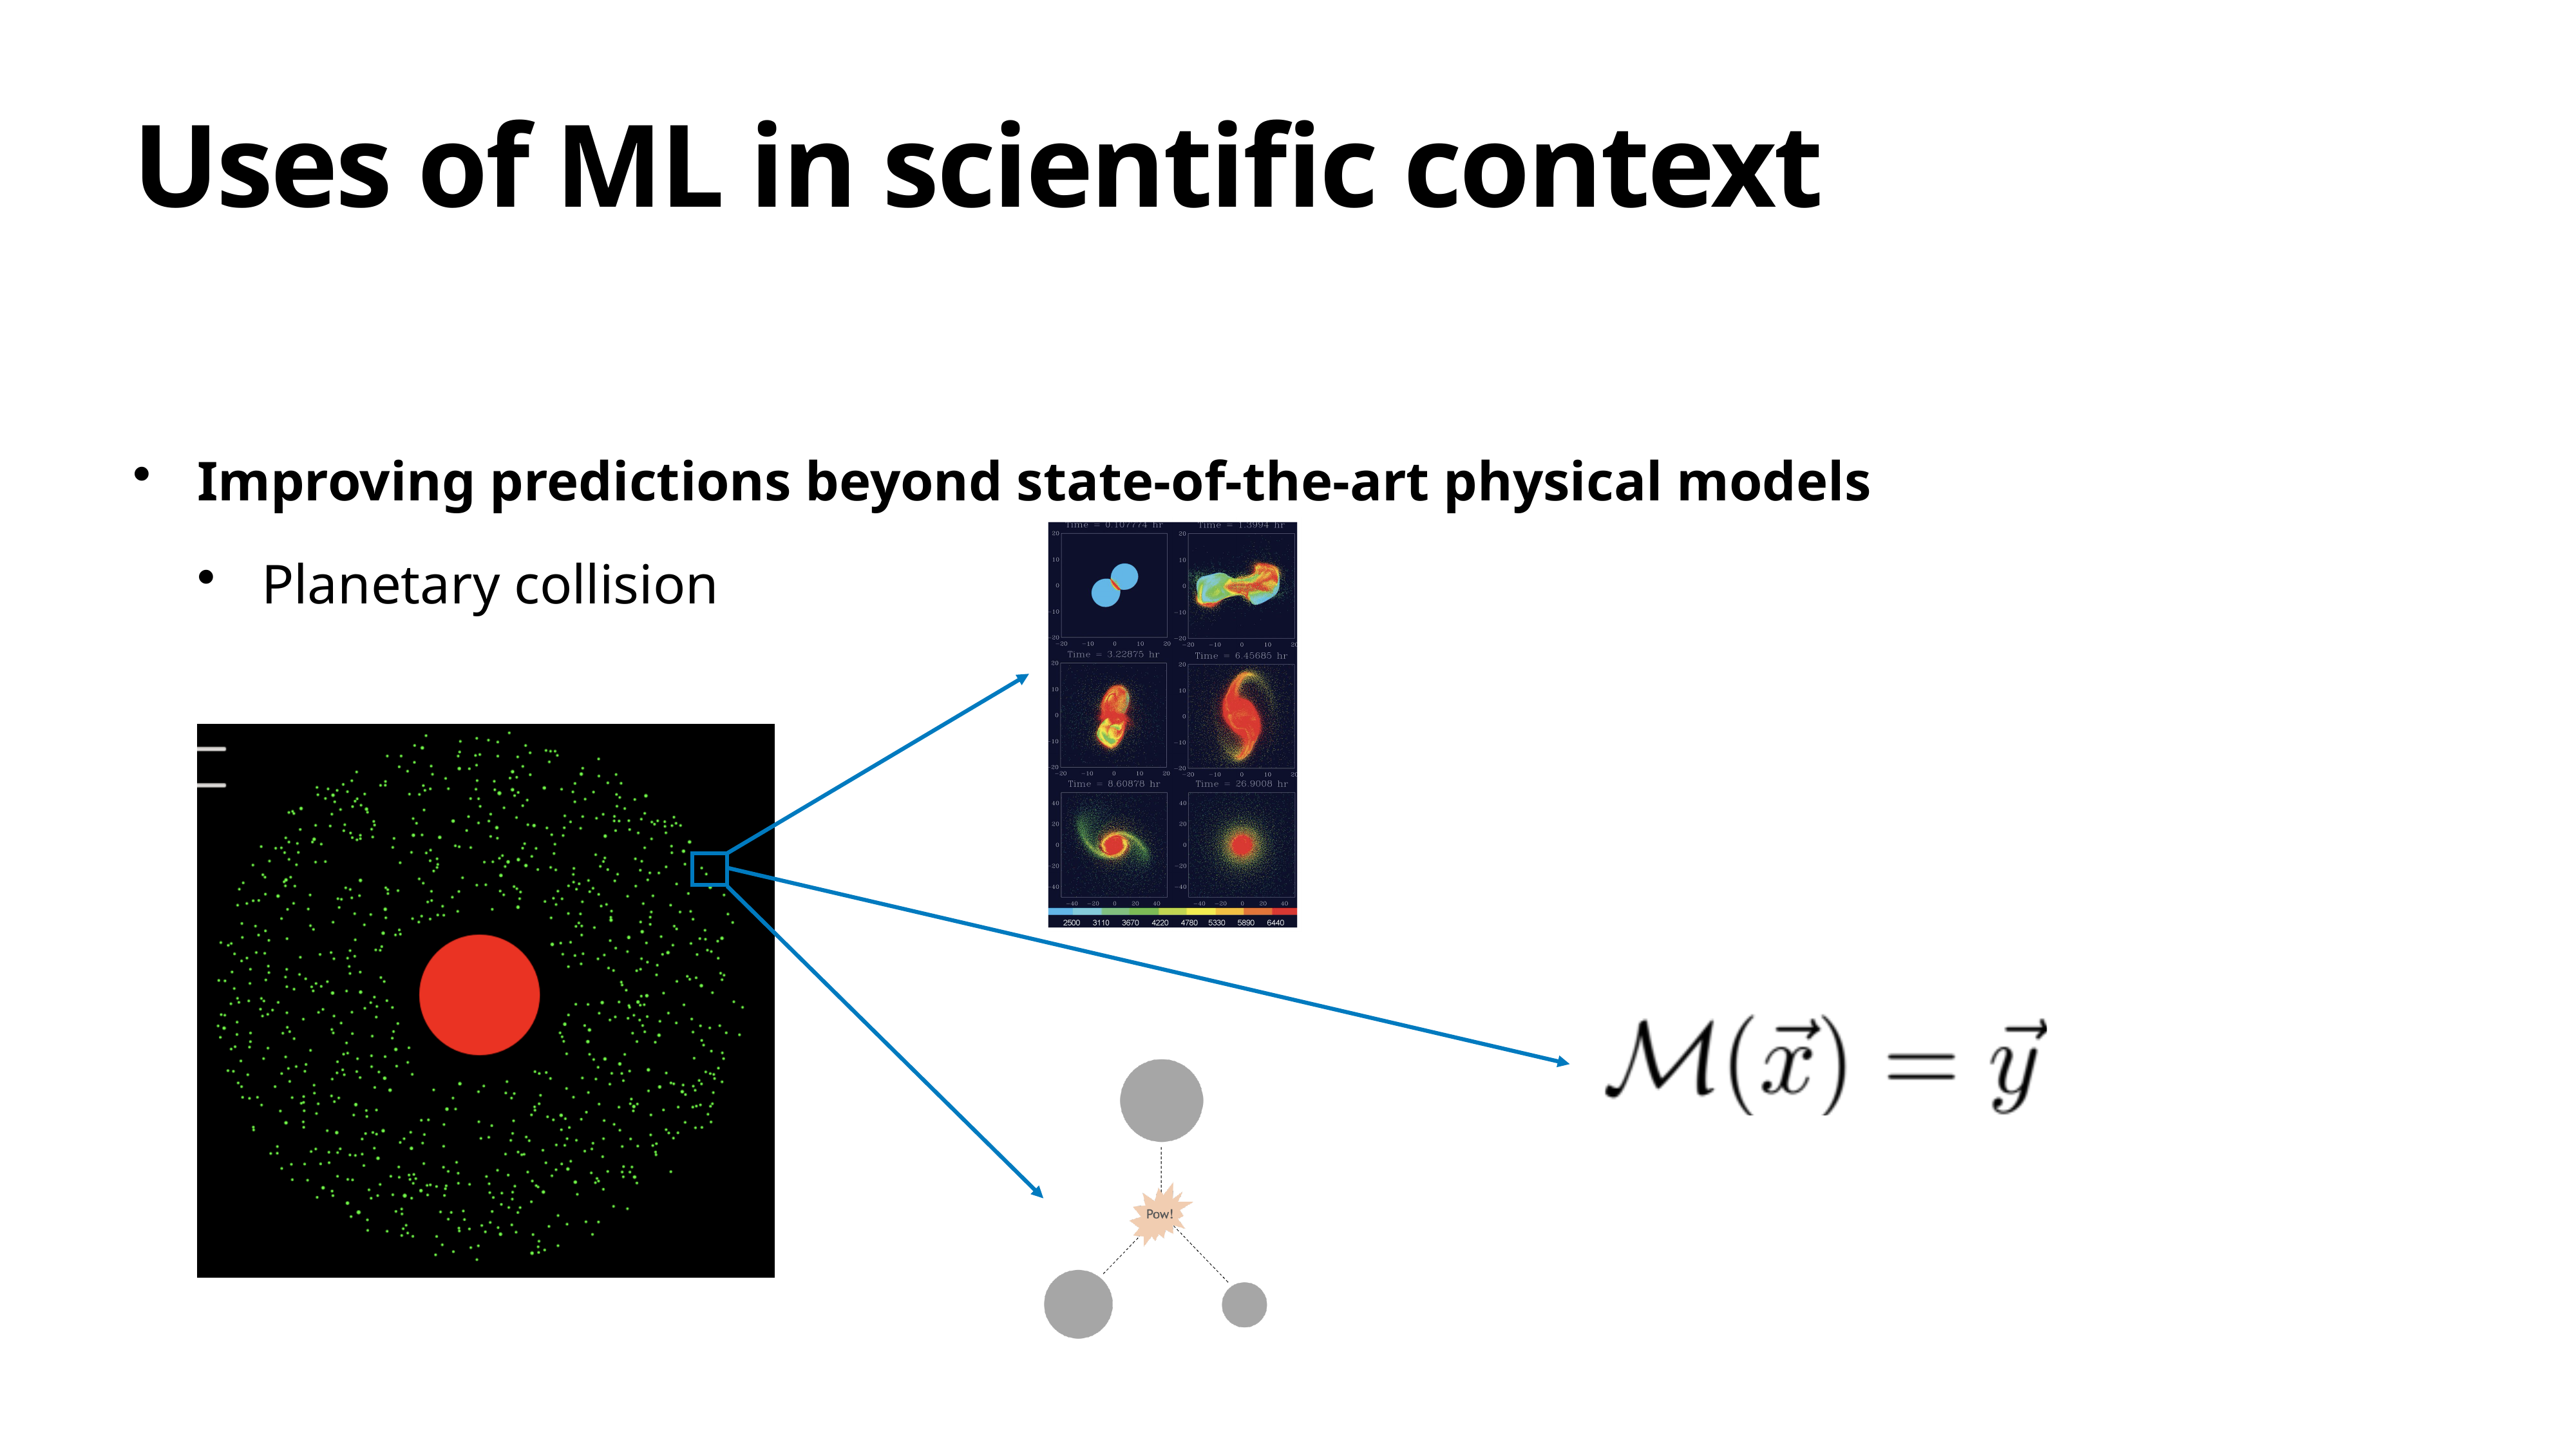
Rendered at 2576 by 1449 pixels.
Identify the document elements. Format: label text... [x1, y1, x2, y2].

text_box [726, 867, 1570, 1065]
list Improving predictions beyond state-of-the-art physical models Planetary collision [127, 448, 2449, 1321]
picture [1604, 1013, 2047, 1115]
picture [196, 724, 775, 1278]
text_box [726, 1065, 1044, 1198]
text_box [726, 673, 1030, 854]
title Uses of ML in scientific context [127, 113, 2449, 266]
picture [1043, 517, 1302, 867]
picture [1043, 1065, 1268, 1339]
